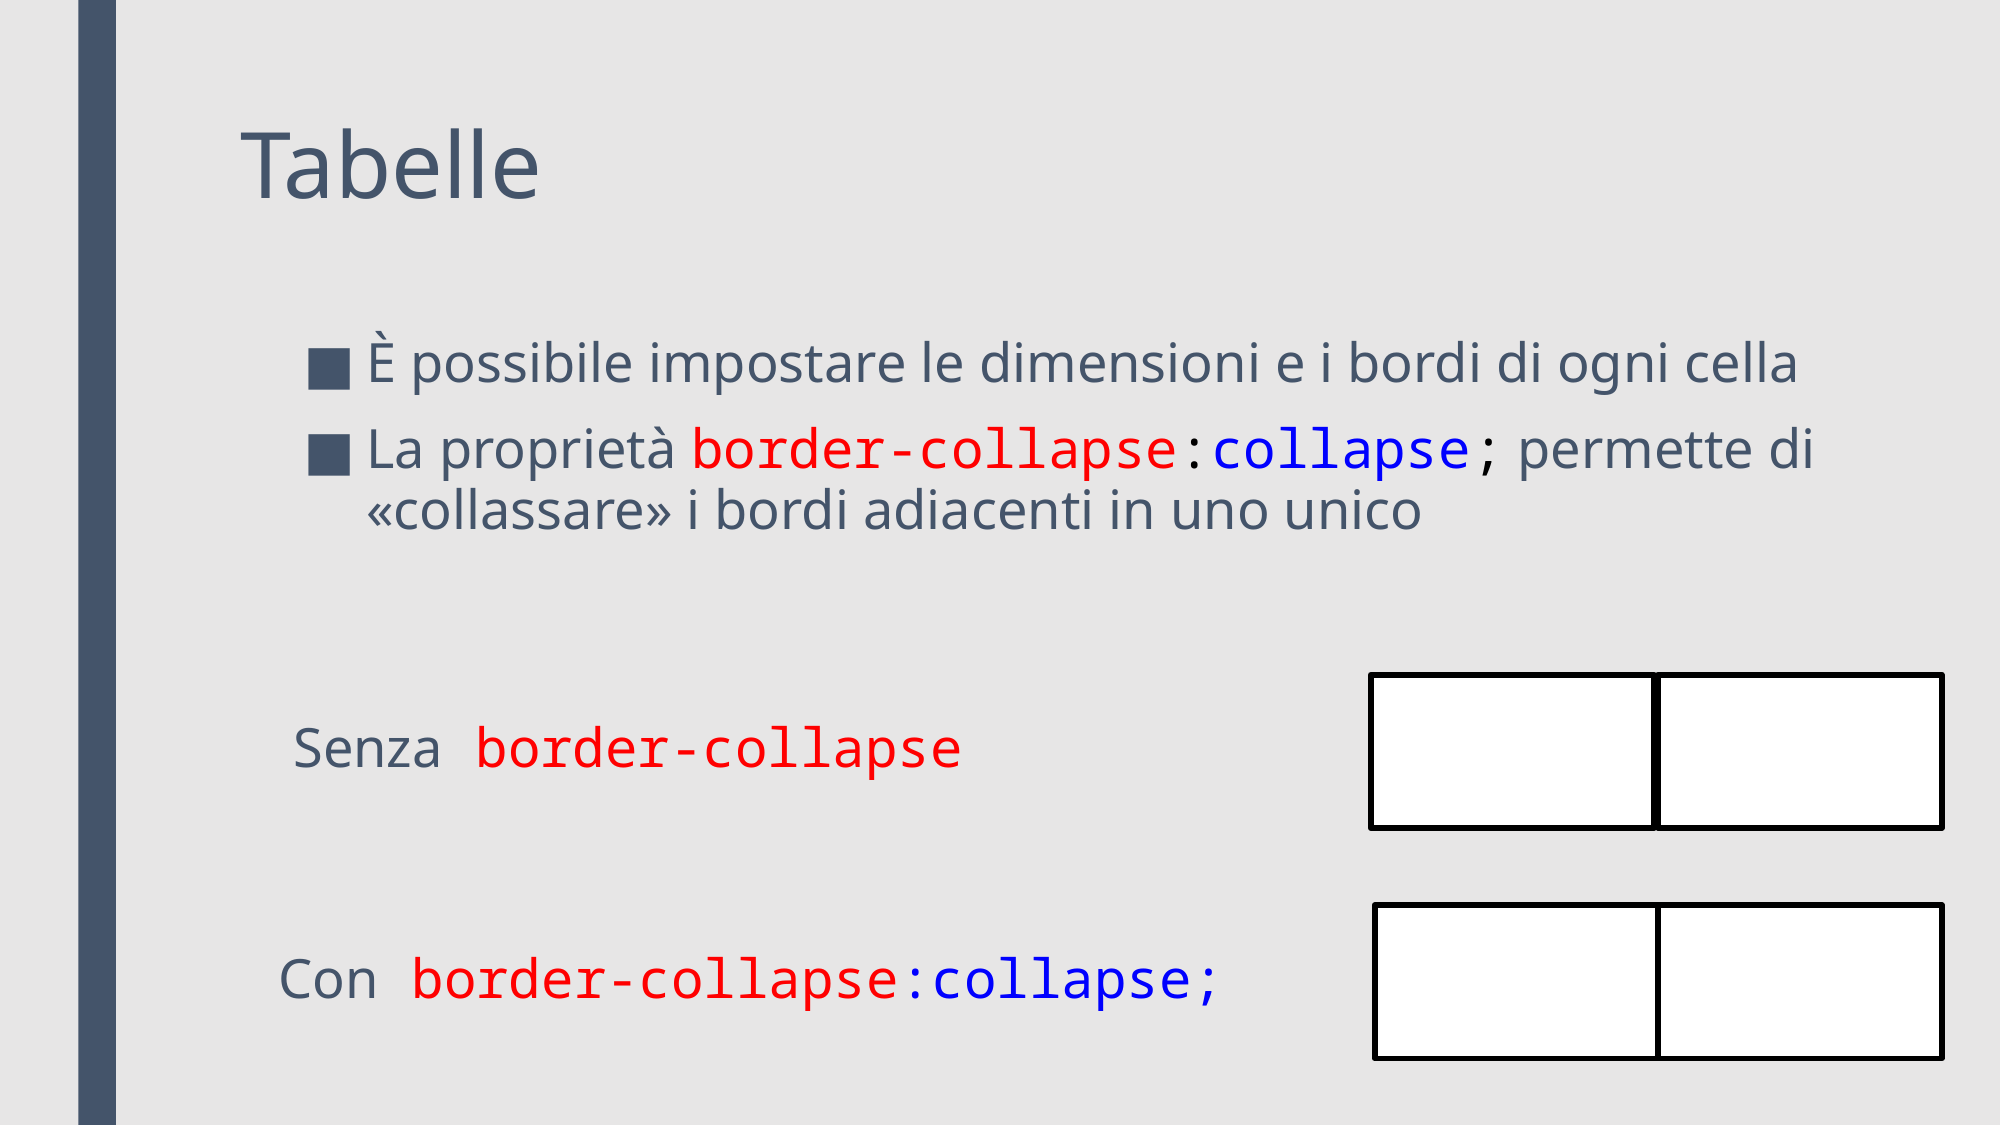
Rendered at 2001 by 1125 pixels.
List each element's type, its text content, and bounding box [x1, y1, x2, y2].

text_box [1655, 672, 1945, 831]
text_box Con border-collapse:collapse; [263, 936, 1239, 1017]
text_box Senza border-collapse [278, 706, 978, 787]
title Tabelle [225, 112, 1800, 357]
text_box [1655, 902, 1945, 1061]
text_box [1368, 672, 1655, 831]
list È possibile impostare le dimensioni e i bordi di ogni cella La proprietà border-collapse:collapse; permette di «collassare» i bordi adiacenti in uno unico [288, 326, 2000, 563]
text_box [1372, 902, 1655, 1061]
